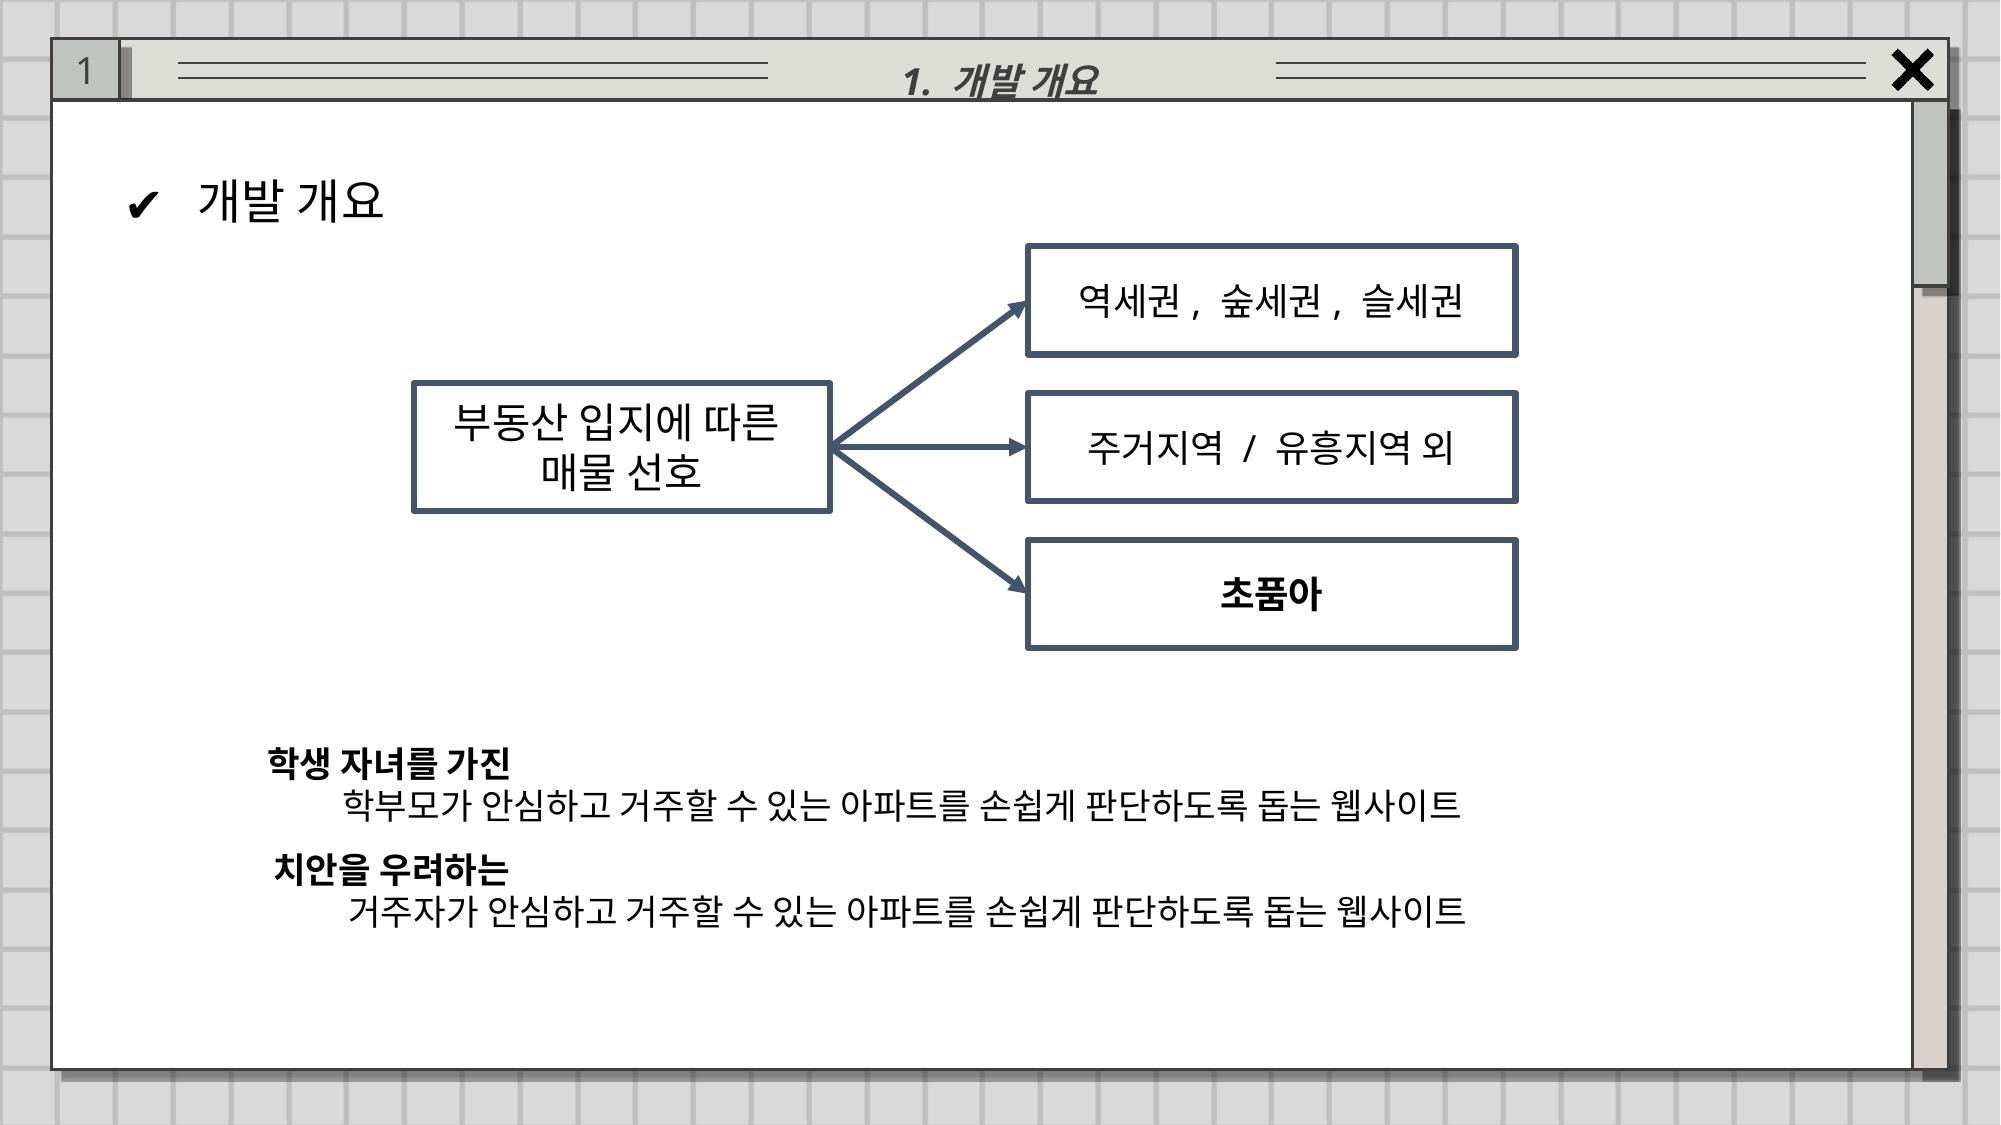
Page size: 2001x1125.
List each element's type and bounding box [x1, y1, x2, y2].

text_box [829, 446, 1029, 594]
picture [0, 0, 2001, 1125]
text_box [829, 300, 1029, 446]
text_box [51, 37, 1949, 1070]
